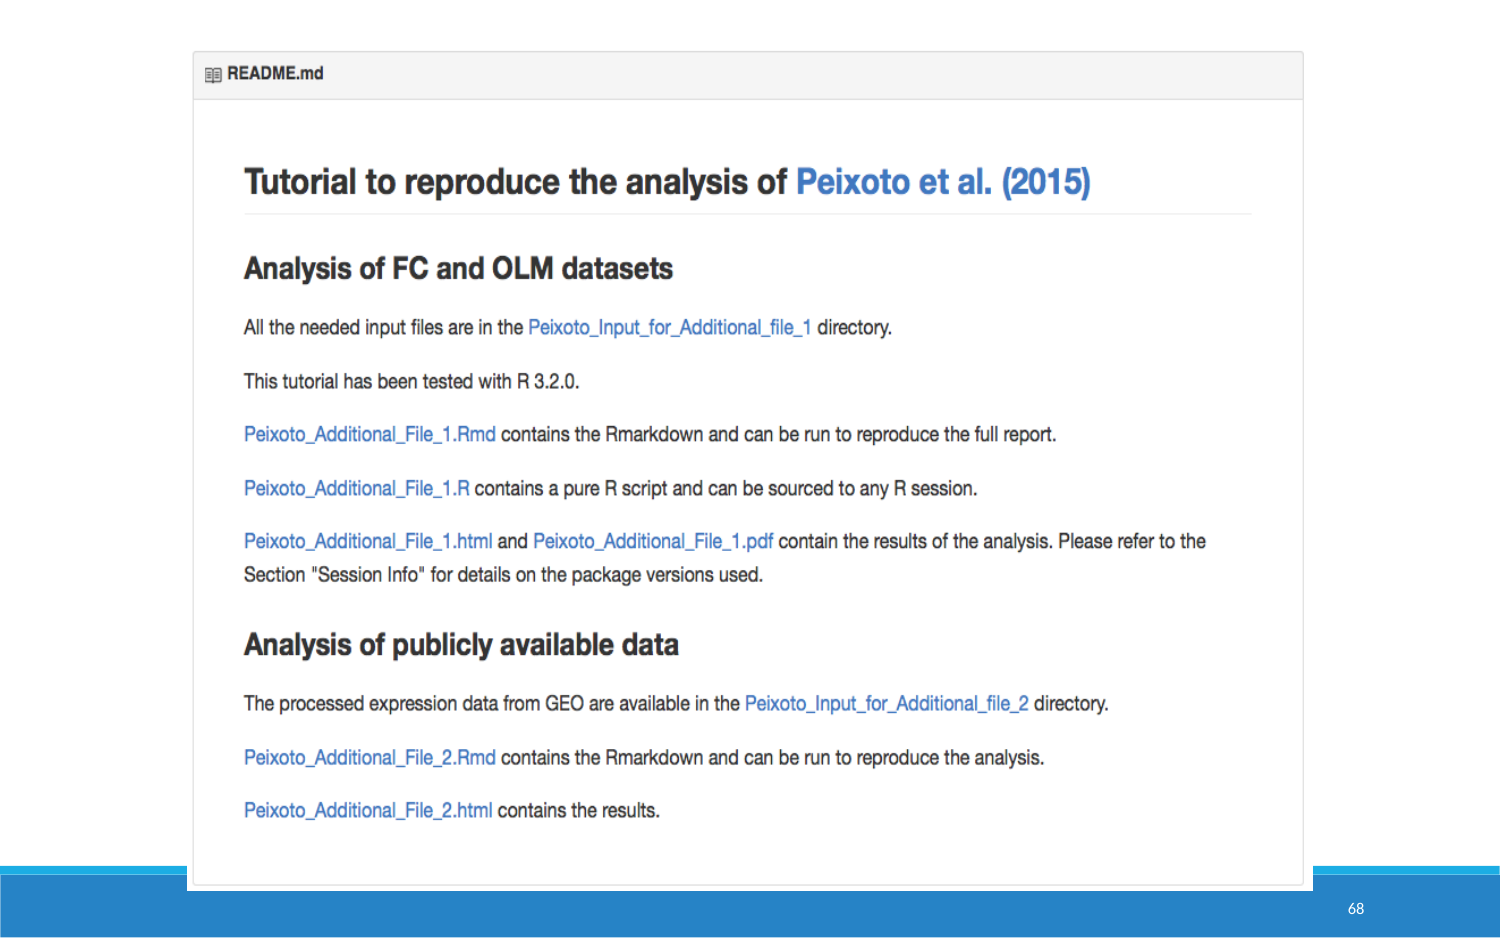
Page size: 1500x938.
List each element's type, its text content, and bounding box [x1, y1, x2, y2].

picture [186, 46, 1313, 892]
slide_number 68 [1218, 883, 1380, 933]
